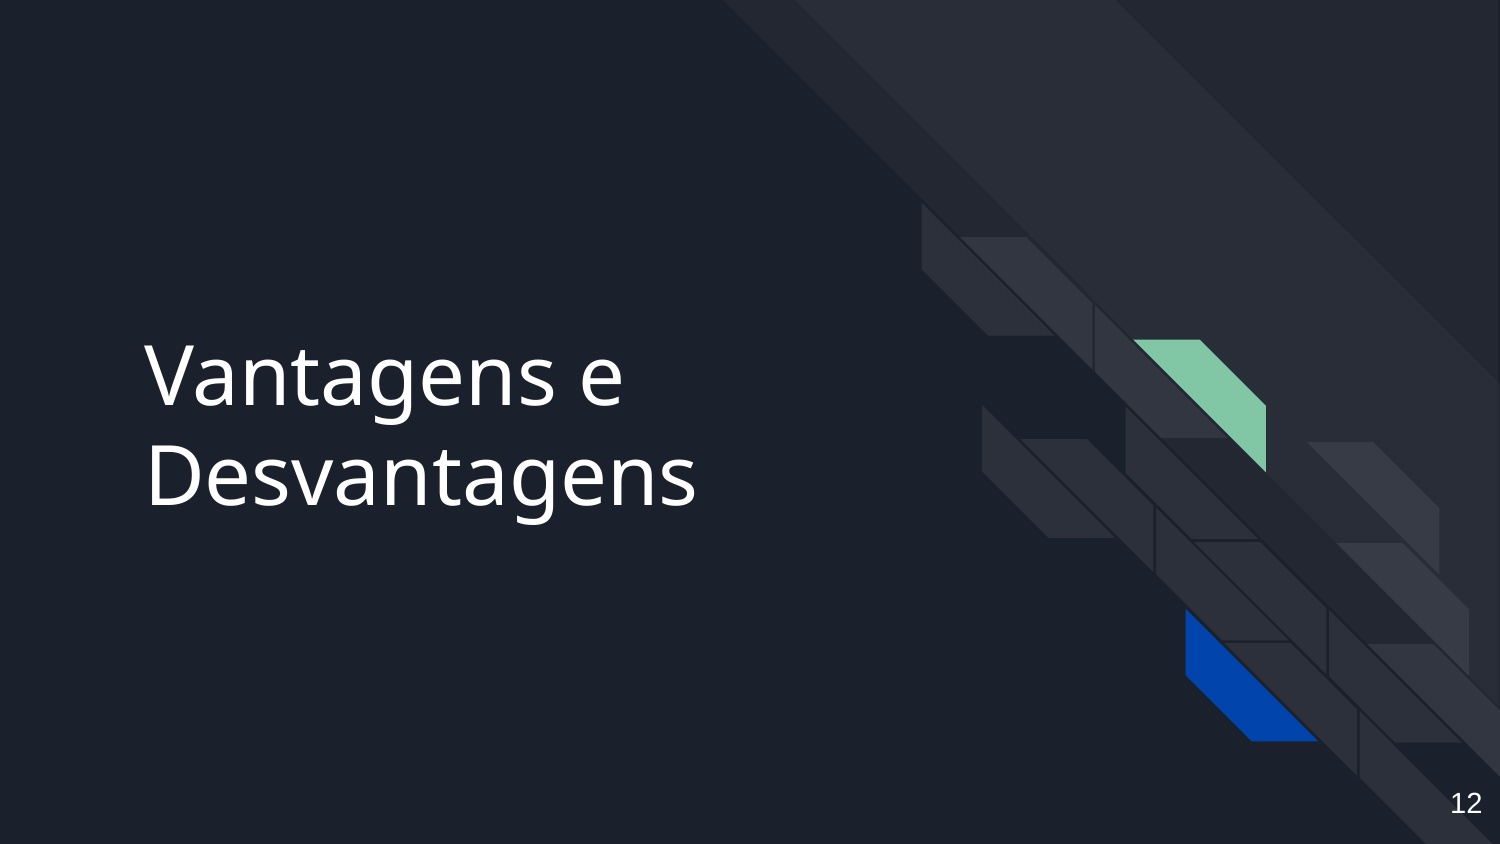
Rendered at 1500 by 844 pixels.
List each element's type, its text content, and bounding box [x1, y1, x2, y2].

text_box 12 [1435, 777, 1498, 827]
title Vantagens e Desvantagens [129, 251, 882, 593]
